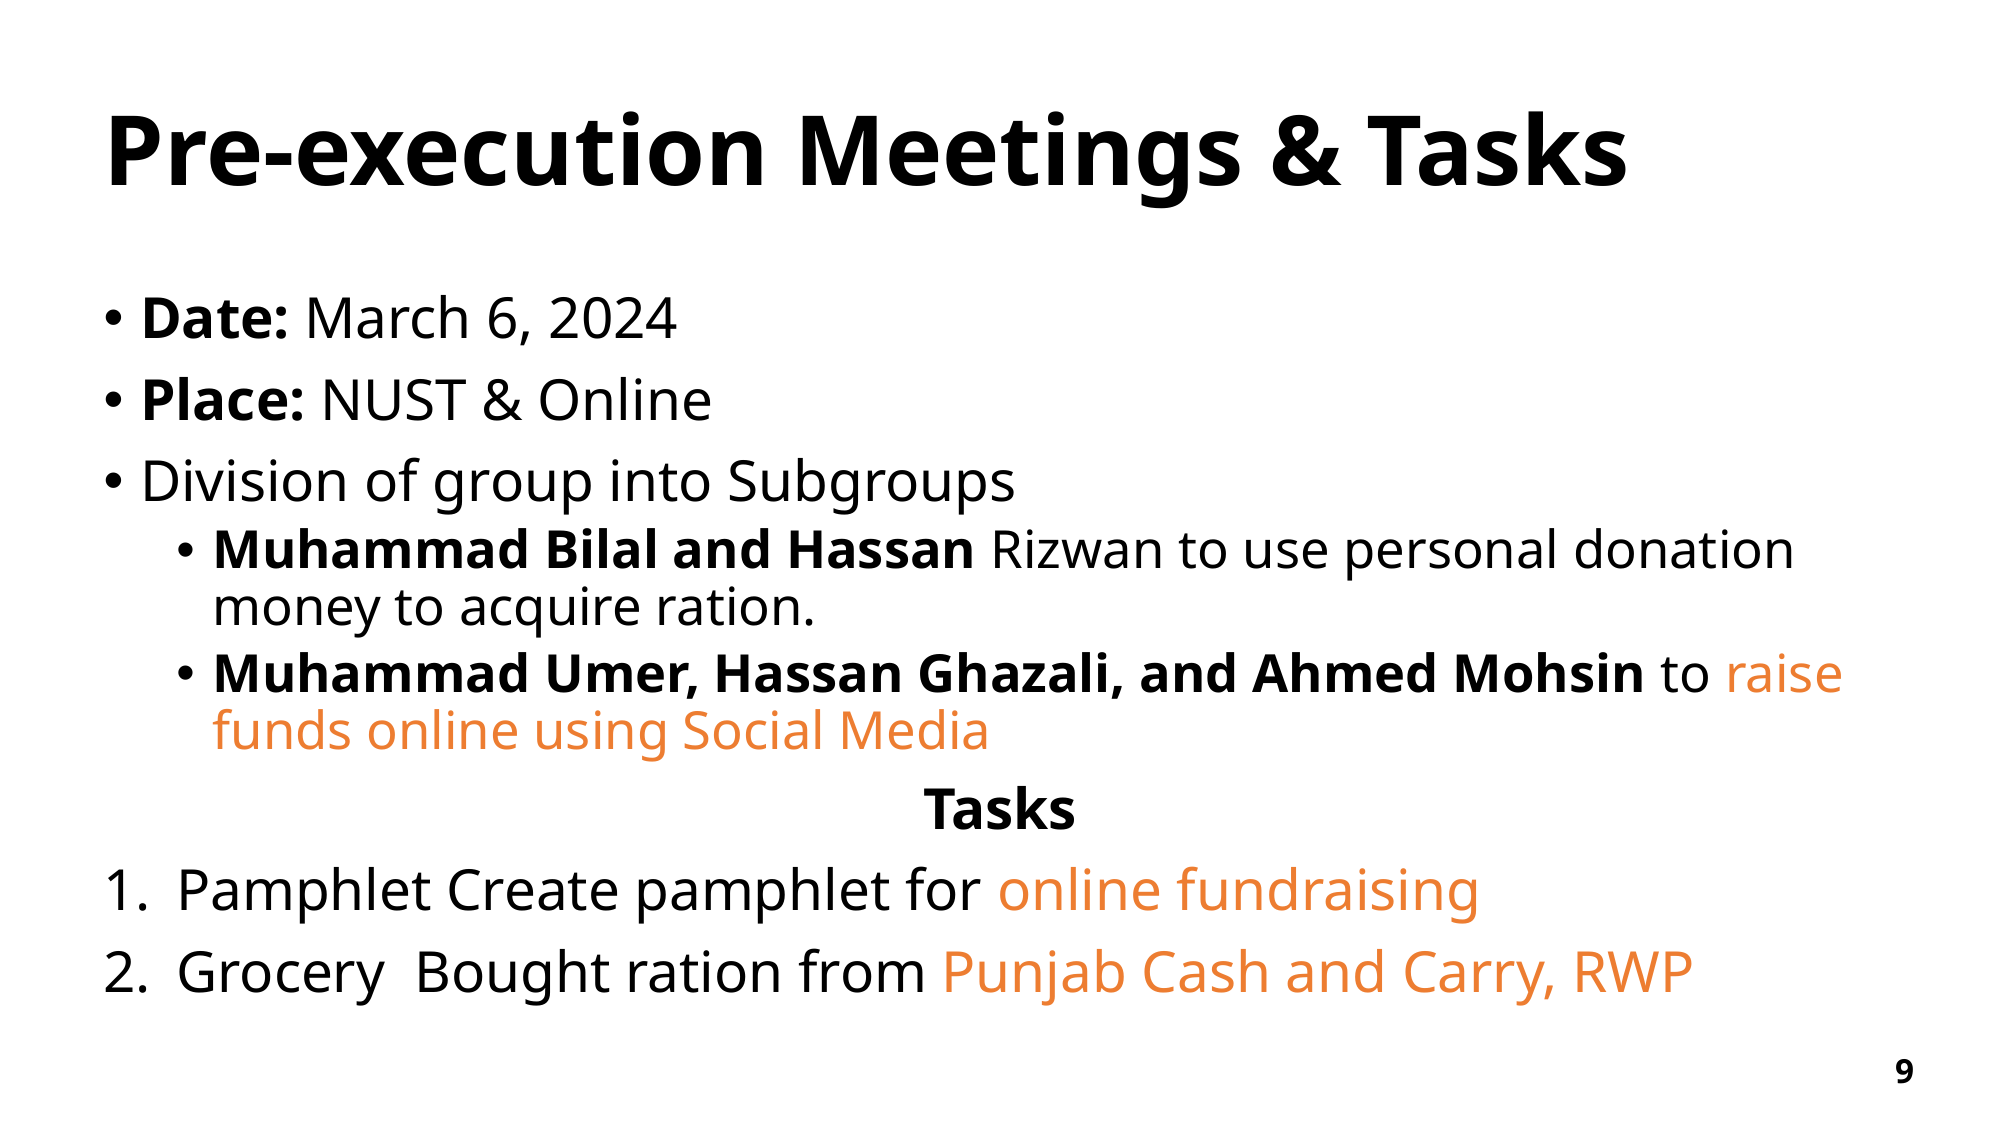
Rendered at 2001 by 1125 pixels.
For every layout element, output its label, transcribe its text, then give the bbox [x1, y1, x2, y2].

title Pre-execution Meetings & Tasks [88, 59, 1912, 249]
slide_number 9 [1479, 1042, 1930, 1103]
